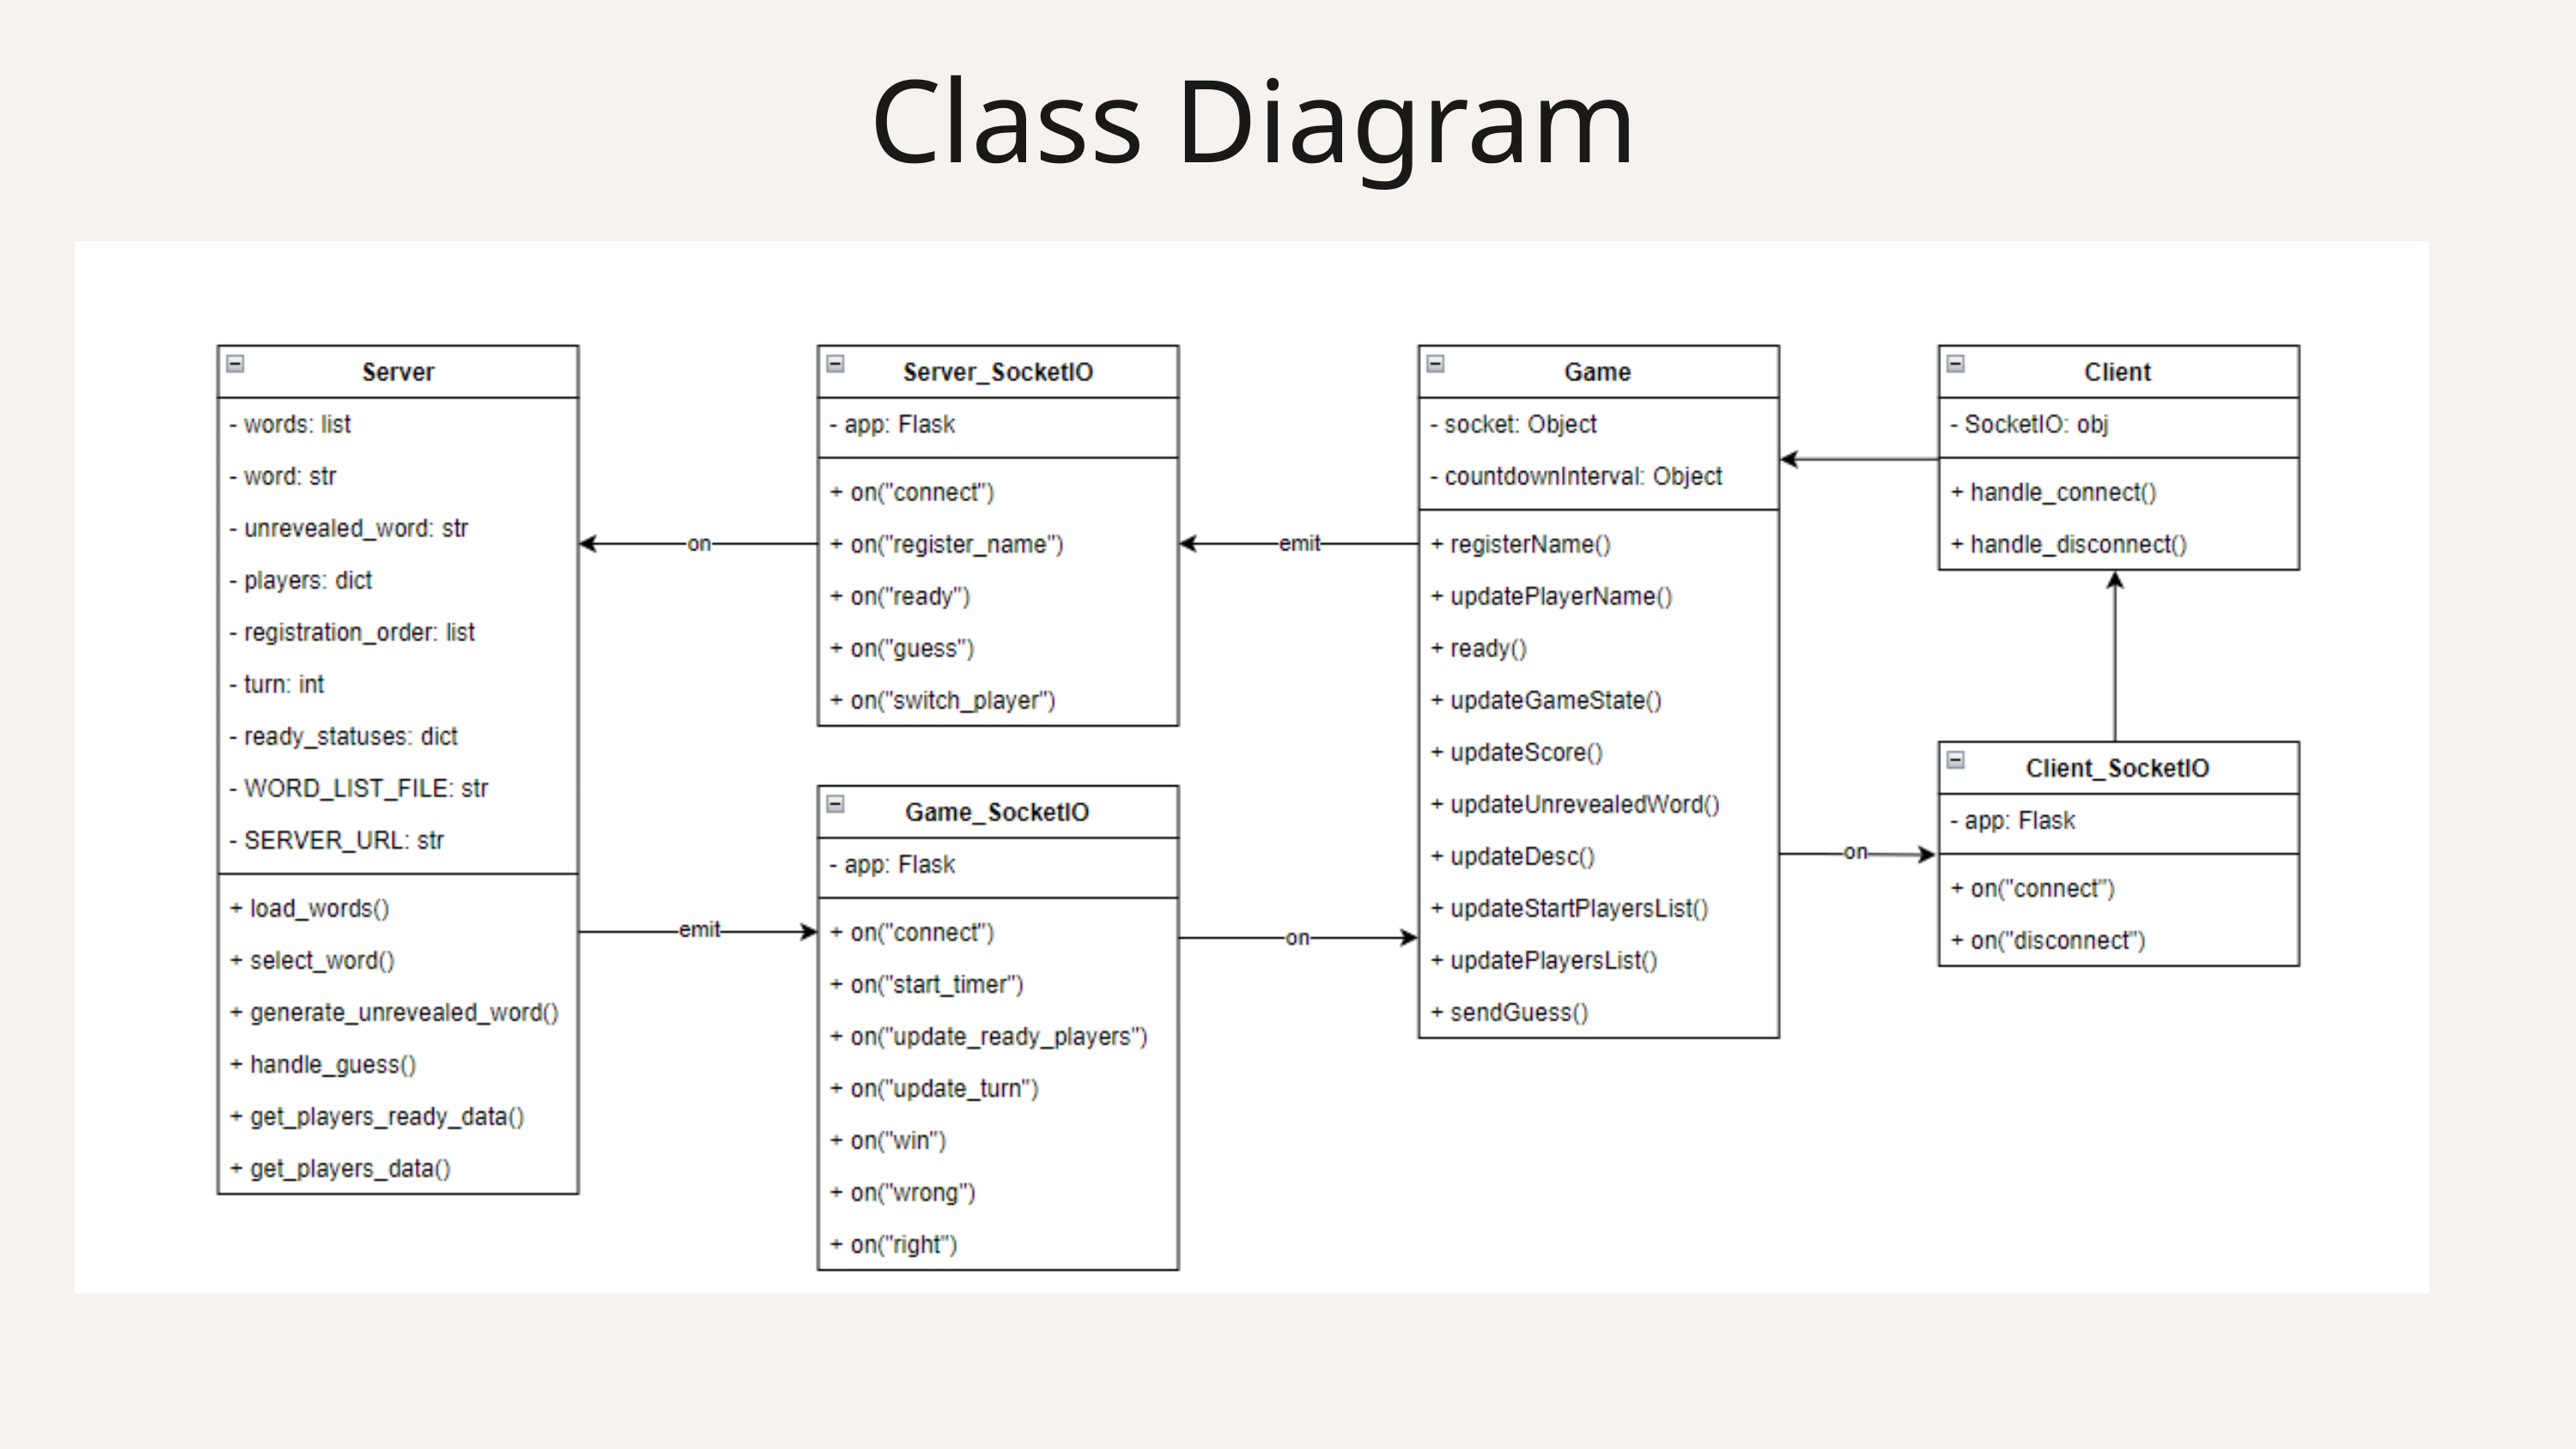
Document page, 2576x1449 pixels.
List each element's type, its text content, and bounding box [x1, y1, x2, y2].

picture [75, 241, 2430, 1294]
text_box Class Diagram [869, 48, 1851, 238]
